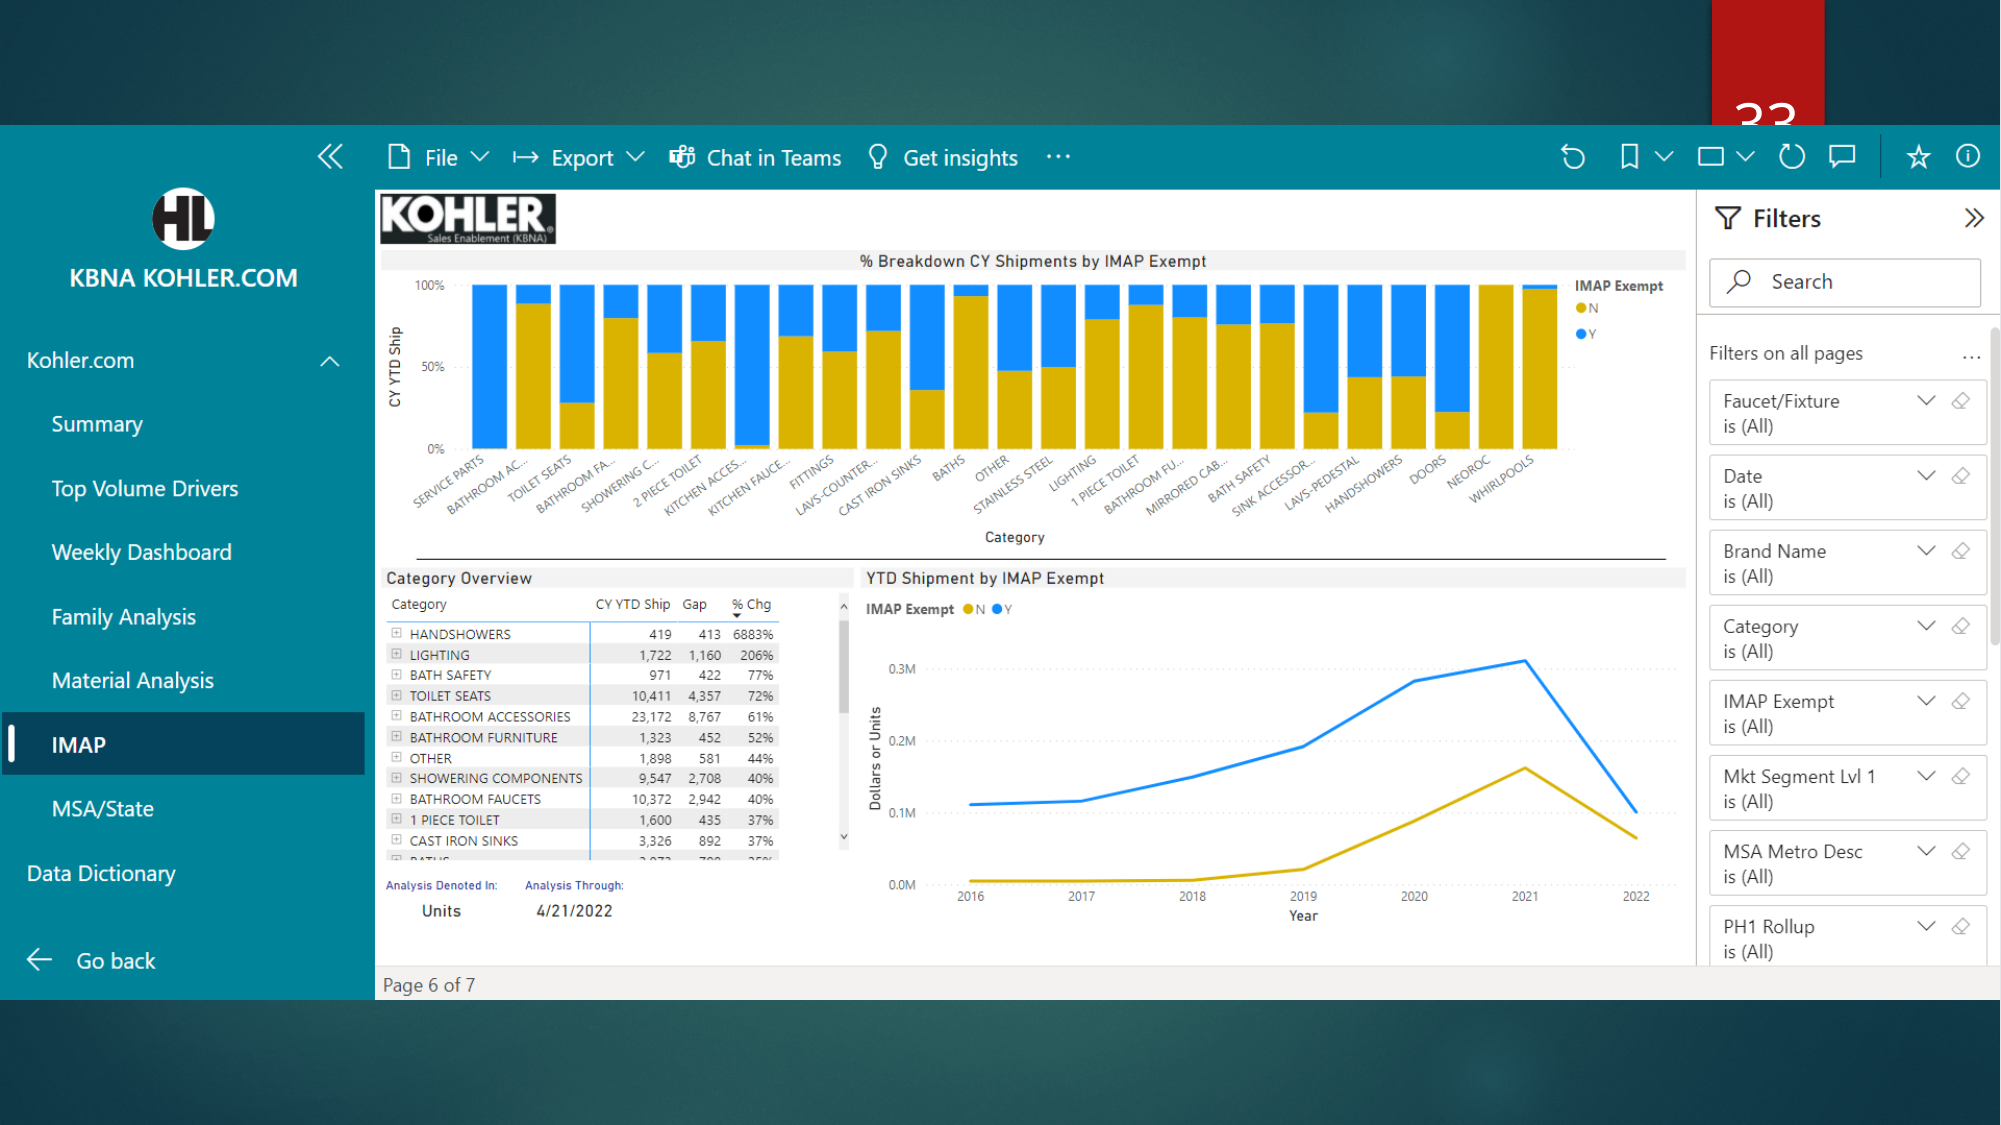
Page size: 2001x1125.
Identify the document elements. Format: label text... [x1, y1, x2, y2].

slide_number 33 [1698, 48, 1836, 123]
picture [0, 0, 2000, 1125]
